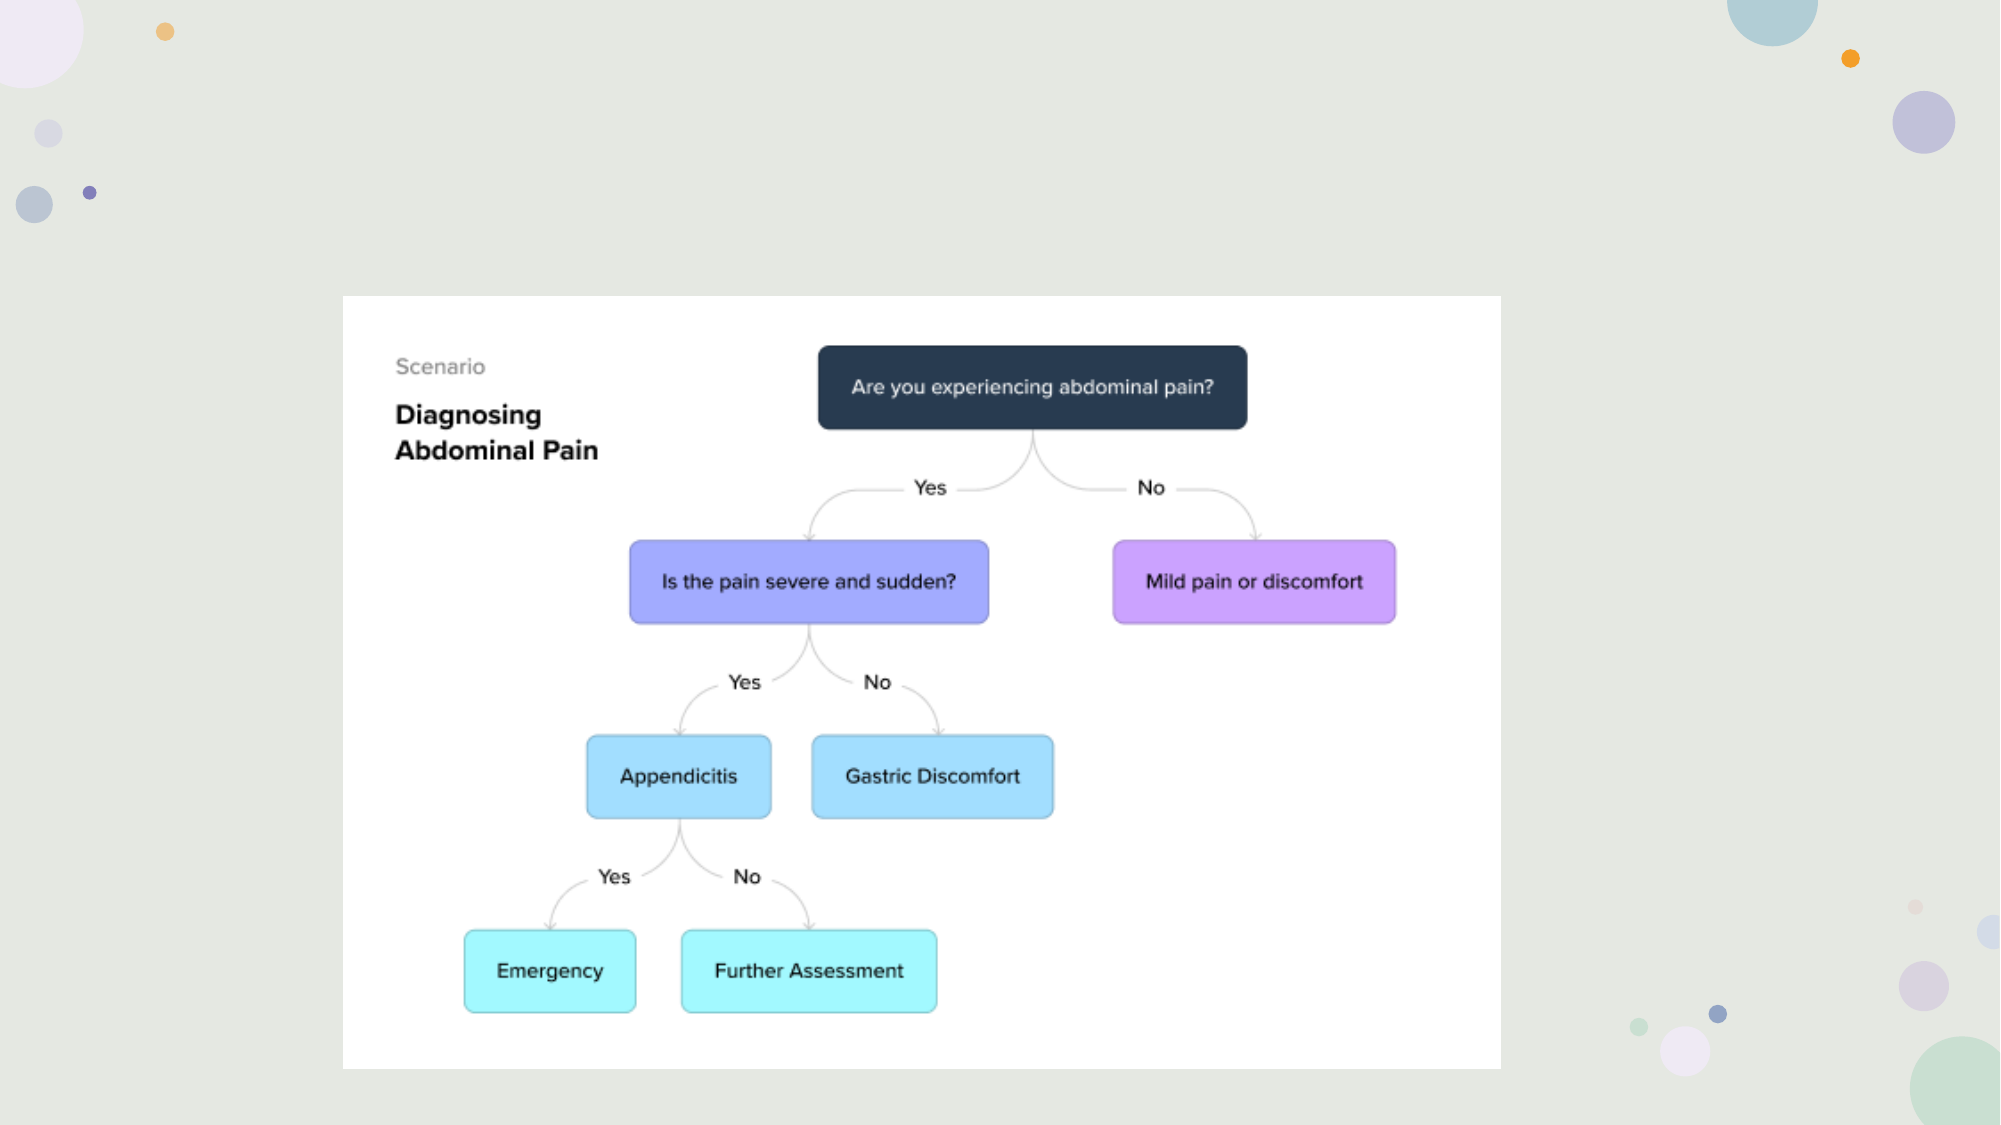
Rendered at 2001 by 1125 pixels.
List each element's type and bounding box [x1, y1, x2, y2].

list [342, 296, 1501, 1069]
